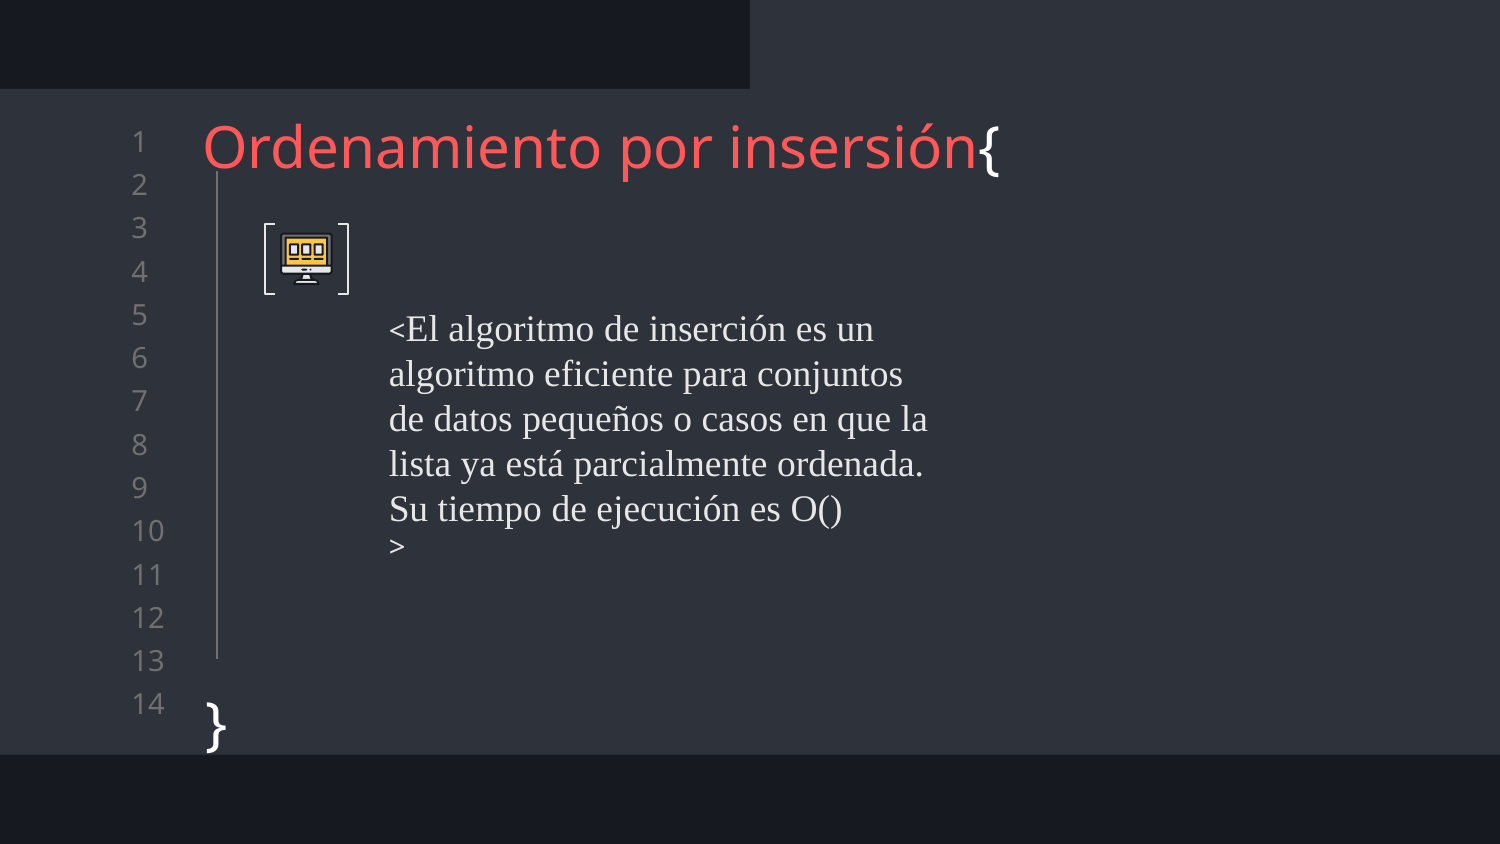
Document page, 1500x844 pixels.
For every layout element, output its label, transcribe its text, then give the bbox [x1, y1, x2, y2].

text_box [175, 171, 259, 844]
title Ordenamiento por insersión{ [187, 101, 1334, 189]
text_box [264, 223, 349, 295]
